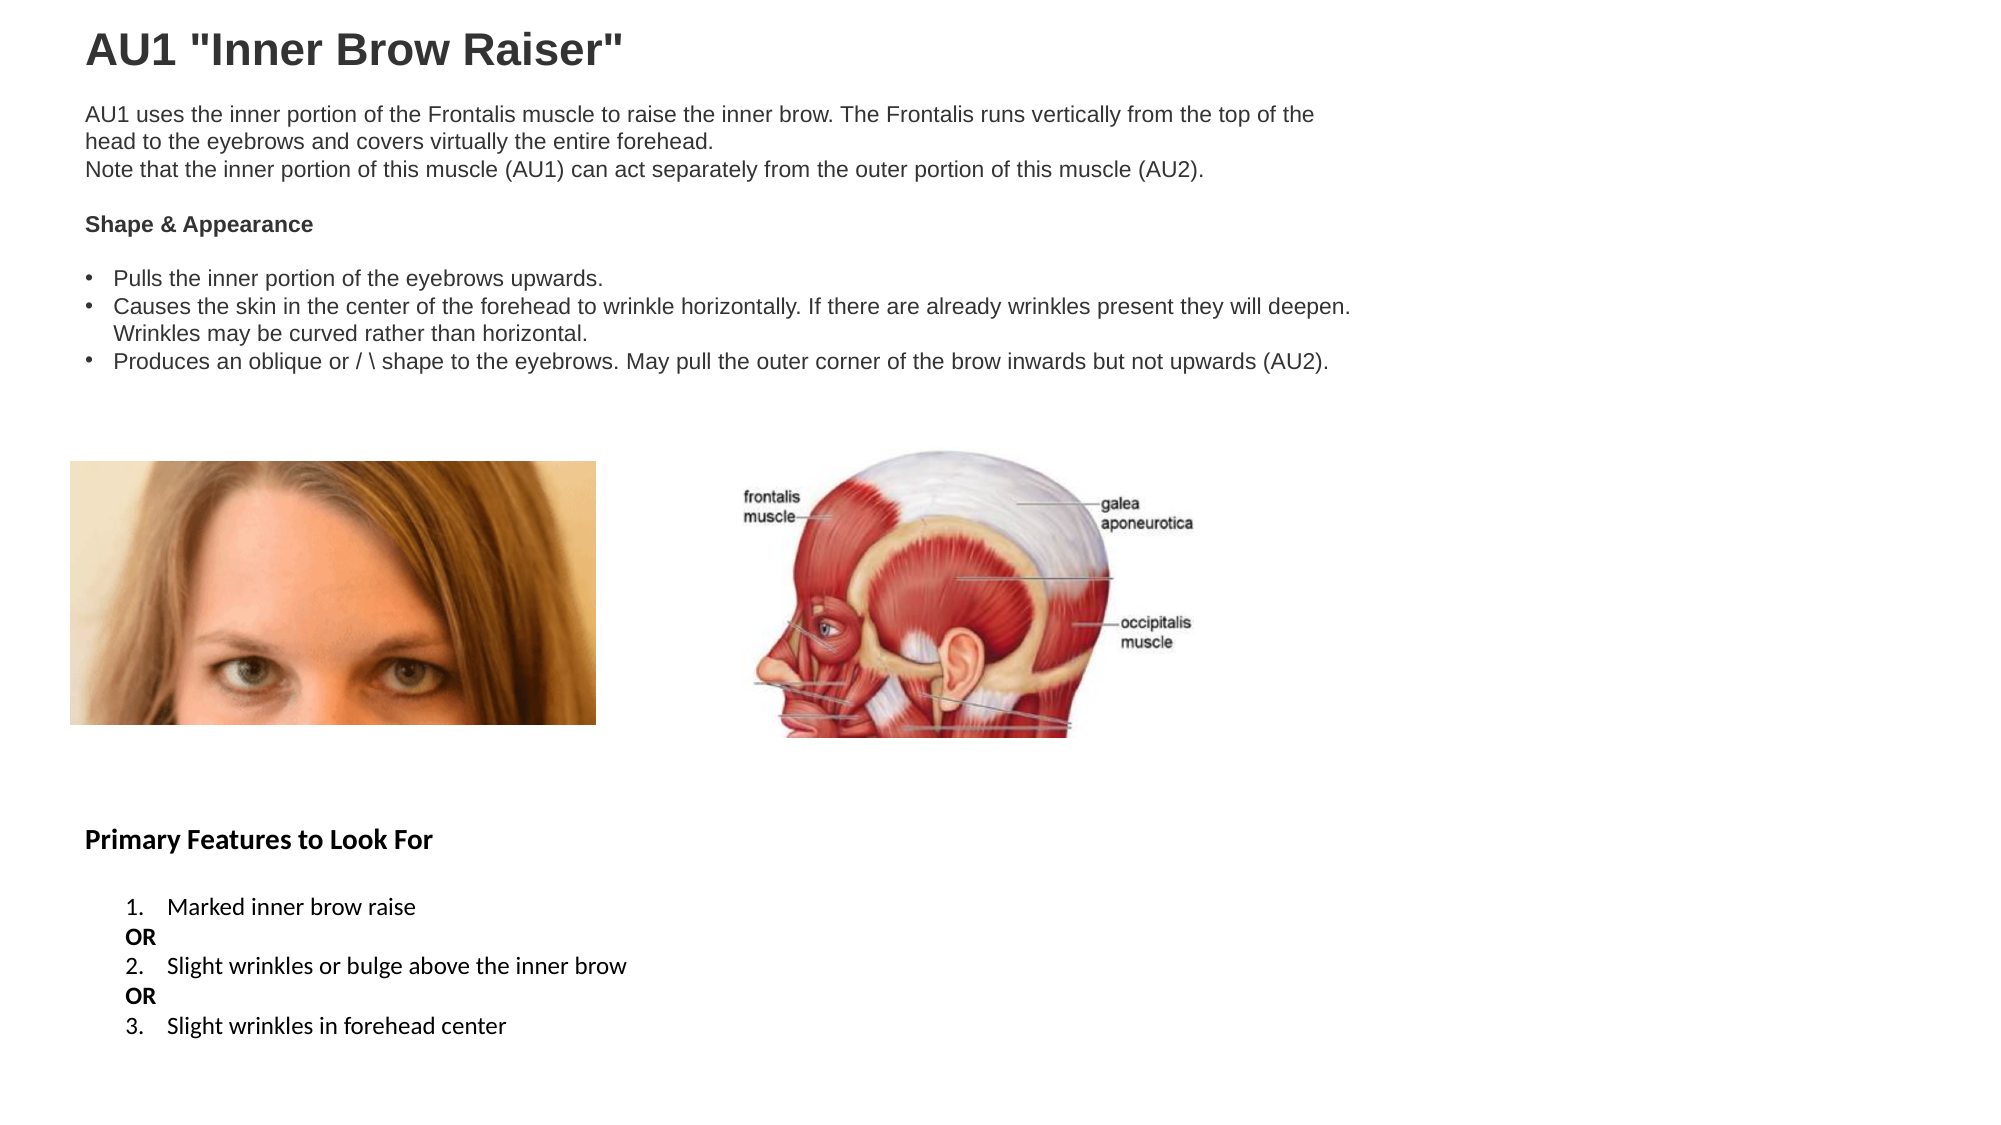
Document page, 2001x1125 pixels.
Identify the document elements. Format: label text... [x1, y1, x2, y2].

picture [725, 401, 1204, 785]
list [70, 461, 596, 725]
text_box AU1 "Inner Brow Raiser" AU1 uses the inner portion of the Frontalis muscle to raise the inner brow. The Frontalis runs vertically from the top of the head to the eyebrows and covers virtually the entire forehead. Note that the inner portion of this muscle (AU1) can act separately from the outer portion of this muscle (AU2). Shape & Appearance Pulls the inner portion of the eyebrows upwards. Causes the skin in the center of the forehead to wrinkle horizontally. If there are already wrinkles present they will deepen. Wrinkles may be curved rather than horizontal. Produces an oblique or / \ shape to the eyebrows. May pull the outer corner of the brow inwards but not upwards (AU2). [70, 17, 1381, 434]
text_box Primary Features to Look For 1. Marked inner brow raise OR 2. Slight wrinkles or bulge above the inner brow OR 3. Slight wrinkles in forehead center [70, 812, 647, 1050]
